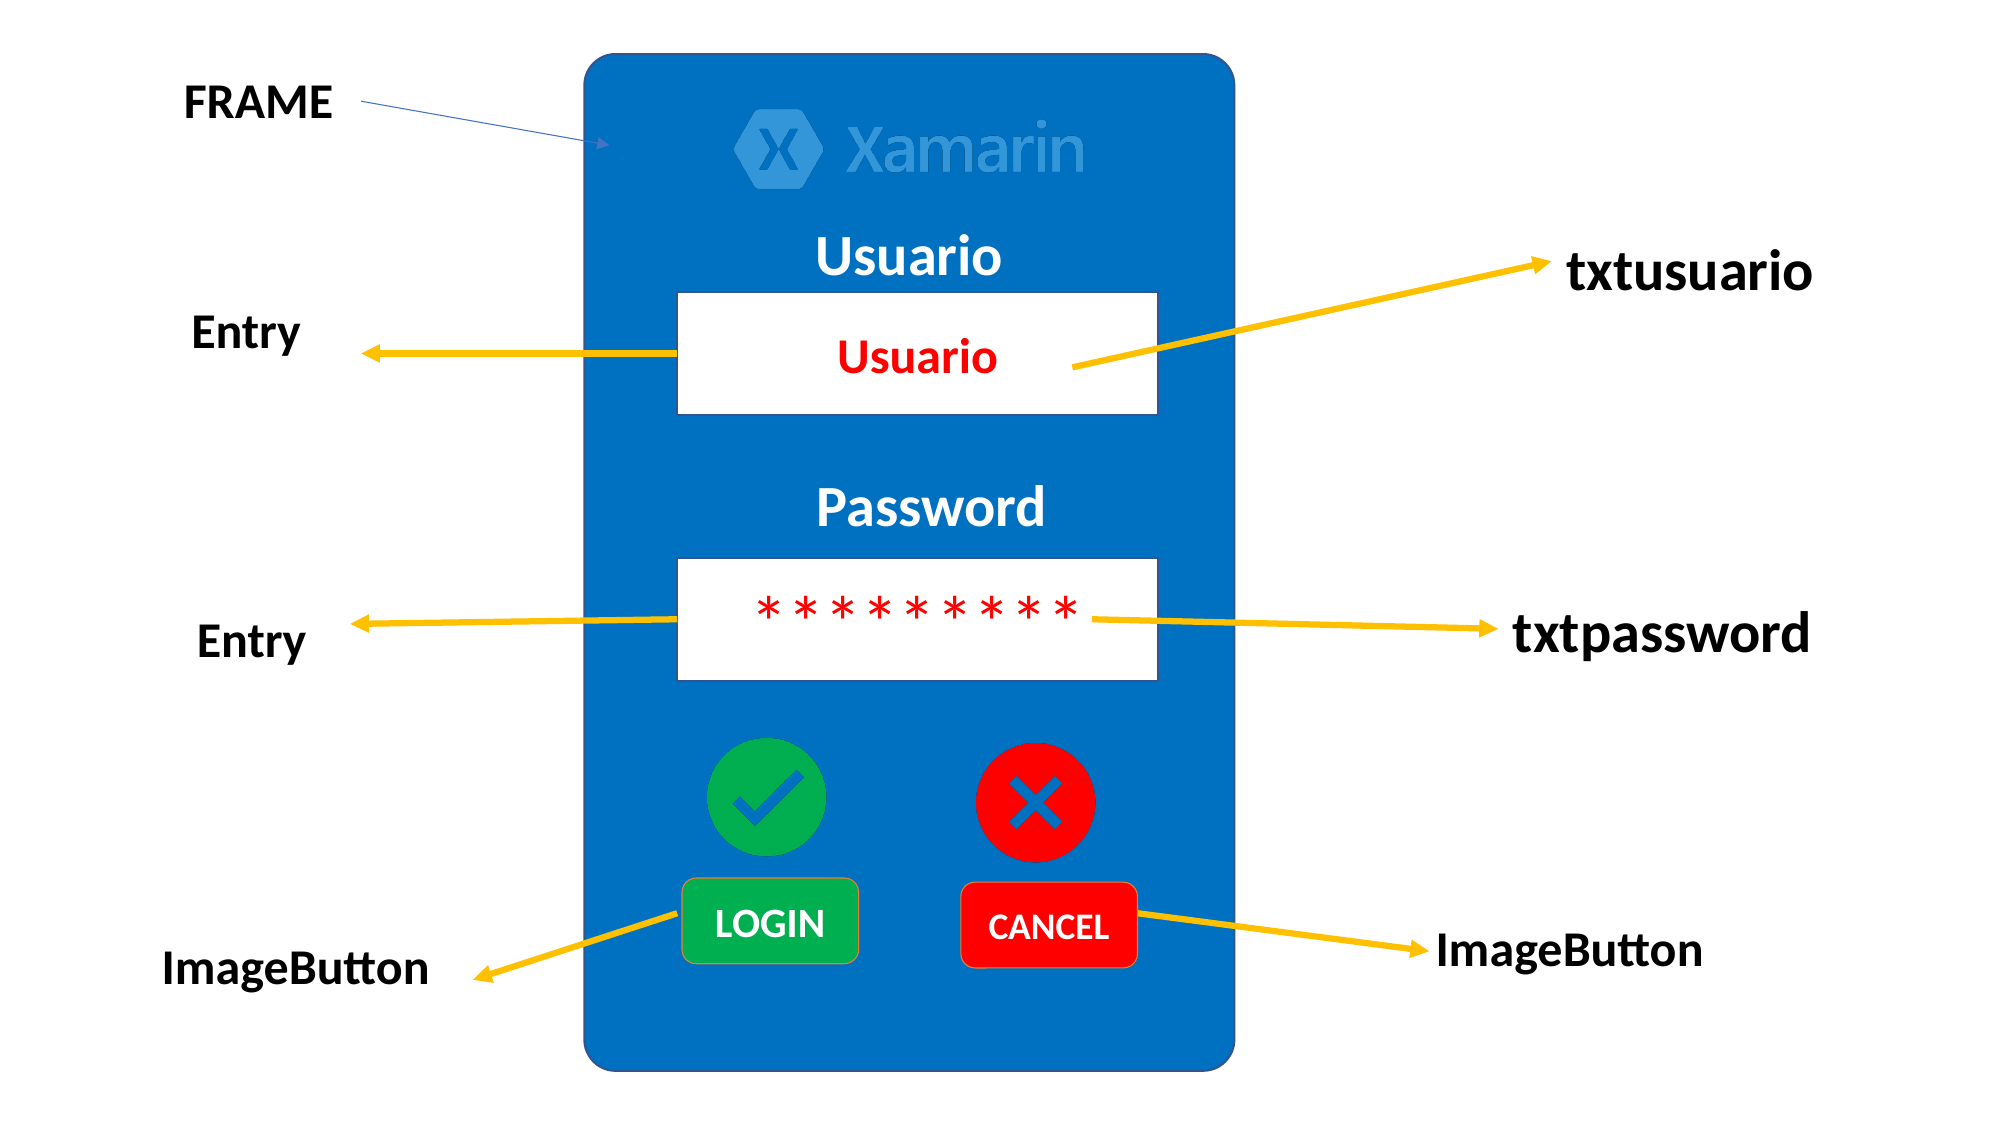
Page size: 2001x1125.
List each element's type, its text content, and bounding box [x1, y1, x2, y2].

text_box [473, 913, 678, 980]
text_box txtpassword [1498, 586, 1939, 672]
text_box ImageButton [127, 927, 464, 1003]
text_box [350, 619, 678, 624]
text_box [583, 53, 1236, 350]
picture [691, 721, 842, 872]
text_box Usuario [740, 238, 1079, 295]
text_box CANCEL [960, 881, 1139, 969]
text_box [583, 624, 1236, 1072]
text_box [583, 357, 1236, 619]
text_box Password [696, 460, 1168, 546]
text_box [1091, 619, 1499, 630]
text_box FRAME [127, 61, 390, 136]
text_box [1072, 261, 1552, 368]
picture [960, 727, 1111, 878]
picture [697, 60, 1121, 238]
text_box LOGIN [681, 877, 860, 965]
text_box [1137, 913, 1430, 952]
text_box txtusuario [1551, 224, 1876, 310]
text_box Usuario [676, 291, 1159, 416]
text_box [361, 101, 610, 146]
text_box ********* [676, 557, 1159, 682]
text_box Entry [120, 600, 383, 676]
text_box Entry [115, 291, 378, 367]
text_box ImageButton [1401, 908, 1738, 984]
